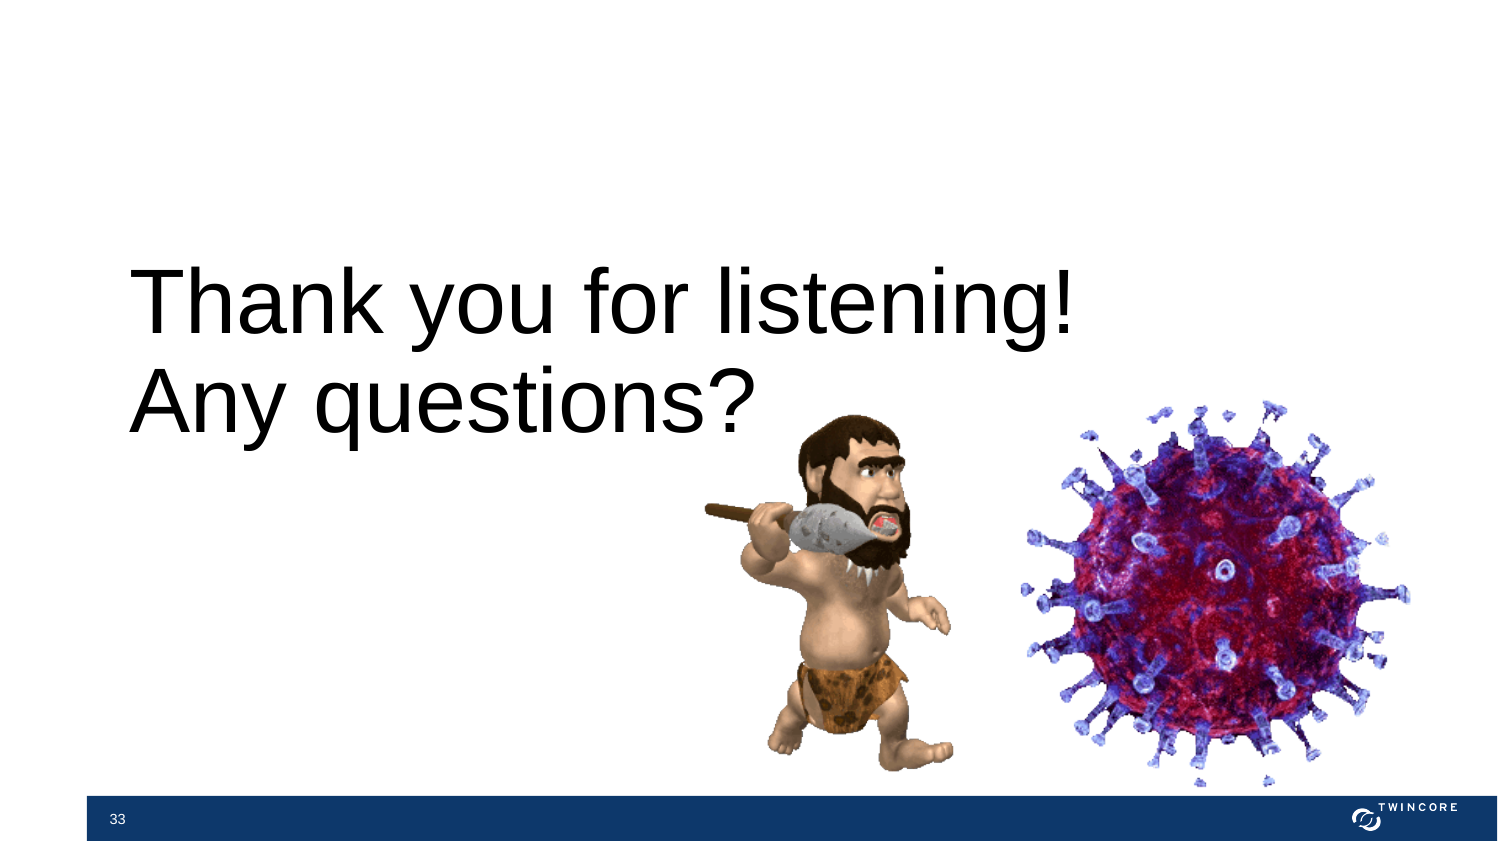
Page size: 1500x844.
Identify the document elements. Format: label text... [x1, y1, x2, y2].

title Thank you for listening! Any questions? [129, 302, 1368, 404]
picture [648, 371, 1500, 831]
